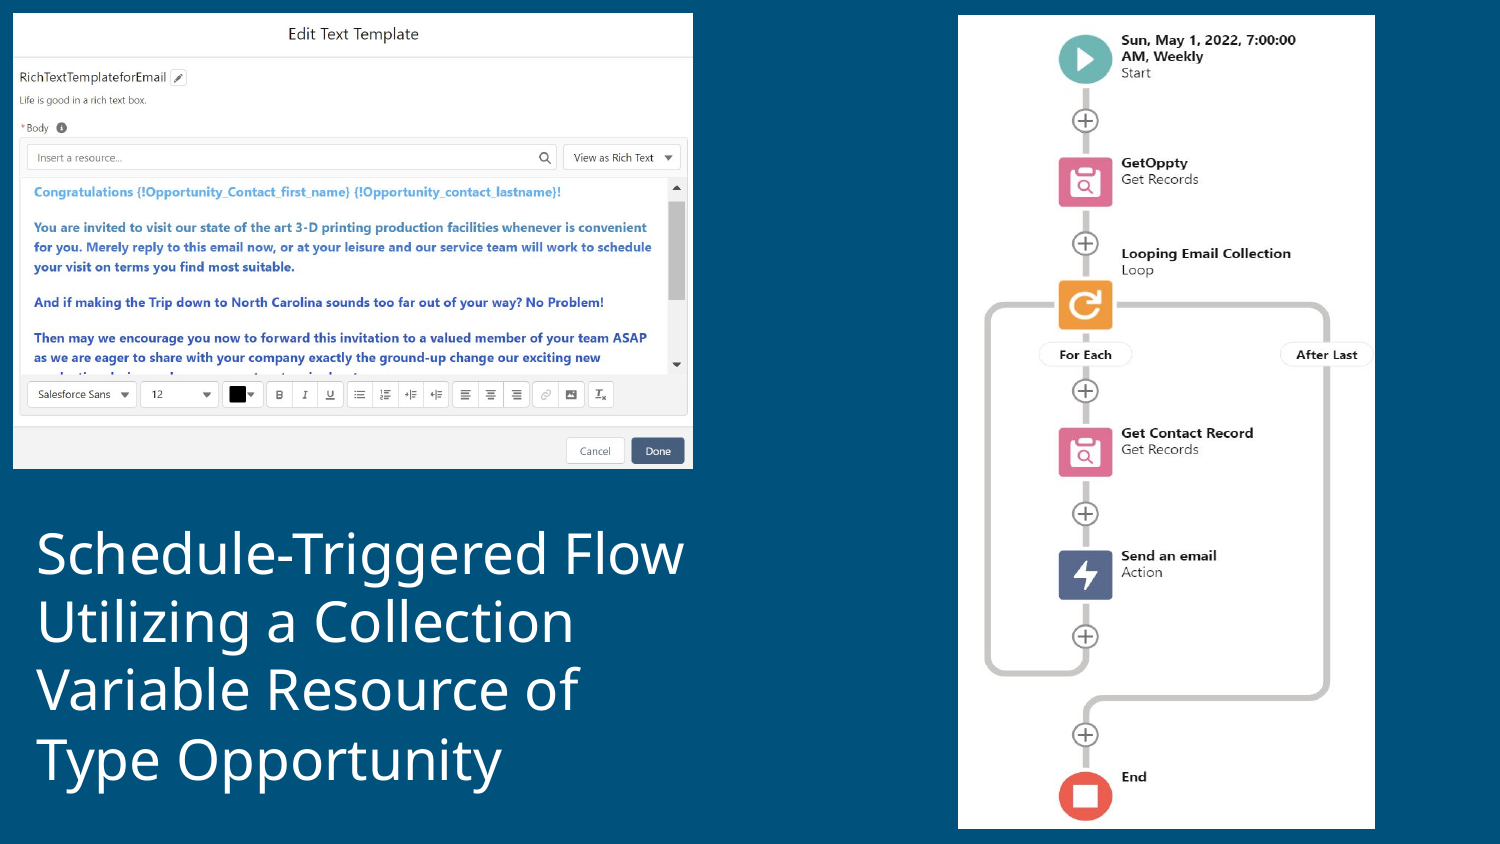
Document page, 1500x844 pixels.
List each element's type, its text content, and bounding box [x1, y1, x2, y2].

title Schedule-Triggered Flow Utilizing a Collection Variable Resource of Type Opportunity [21, 491, 708, 808]
picture [959, 16, 1374, 828]
picture [14, 14, 692, 468]
